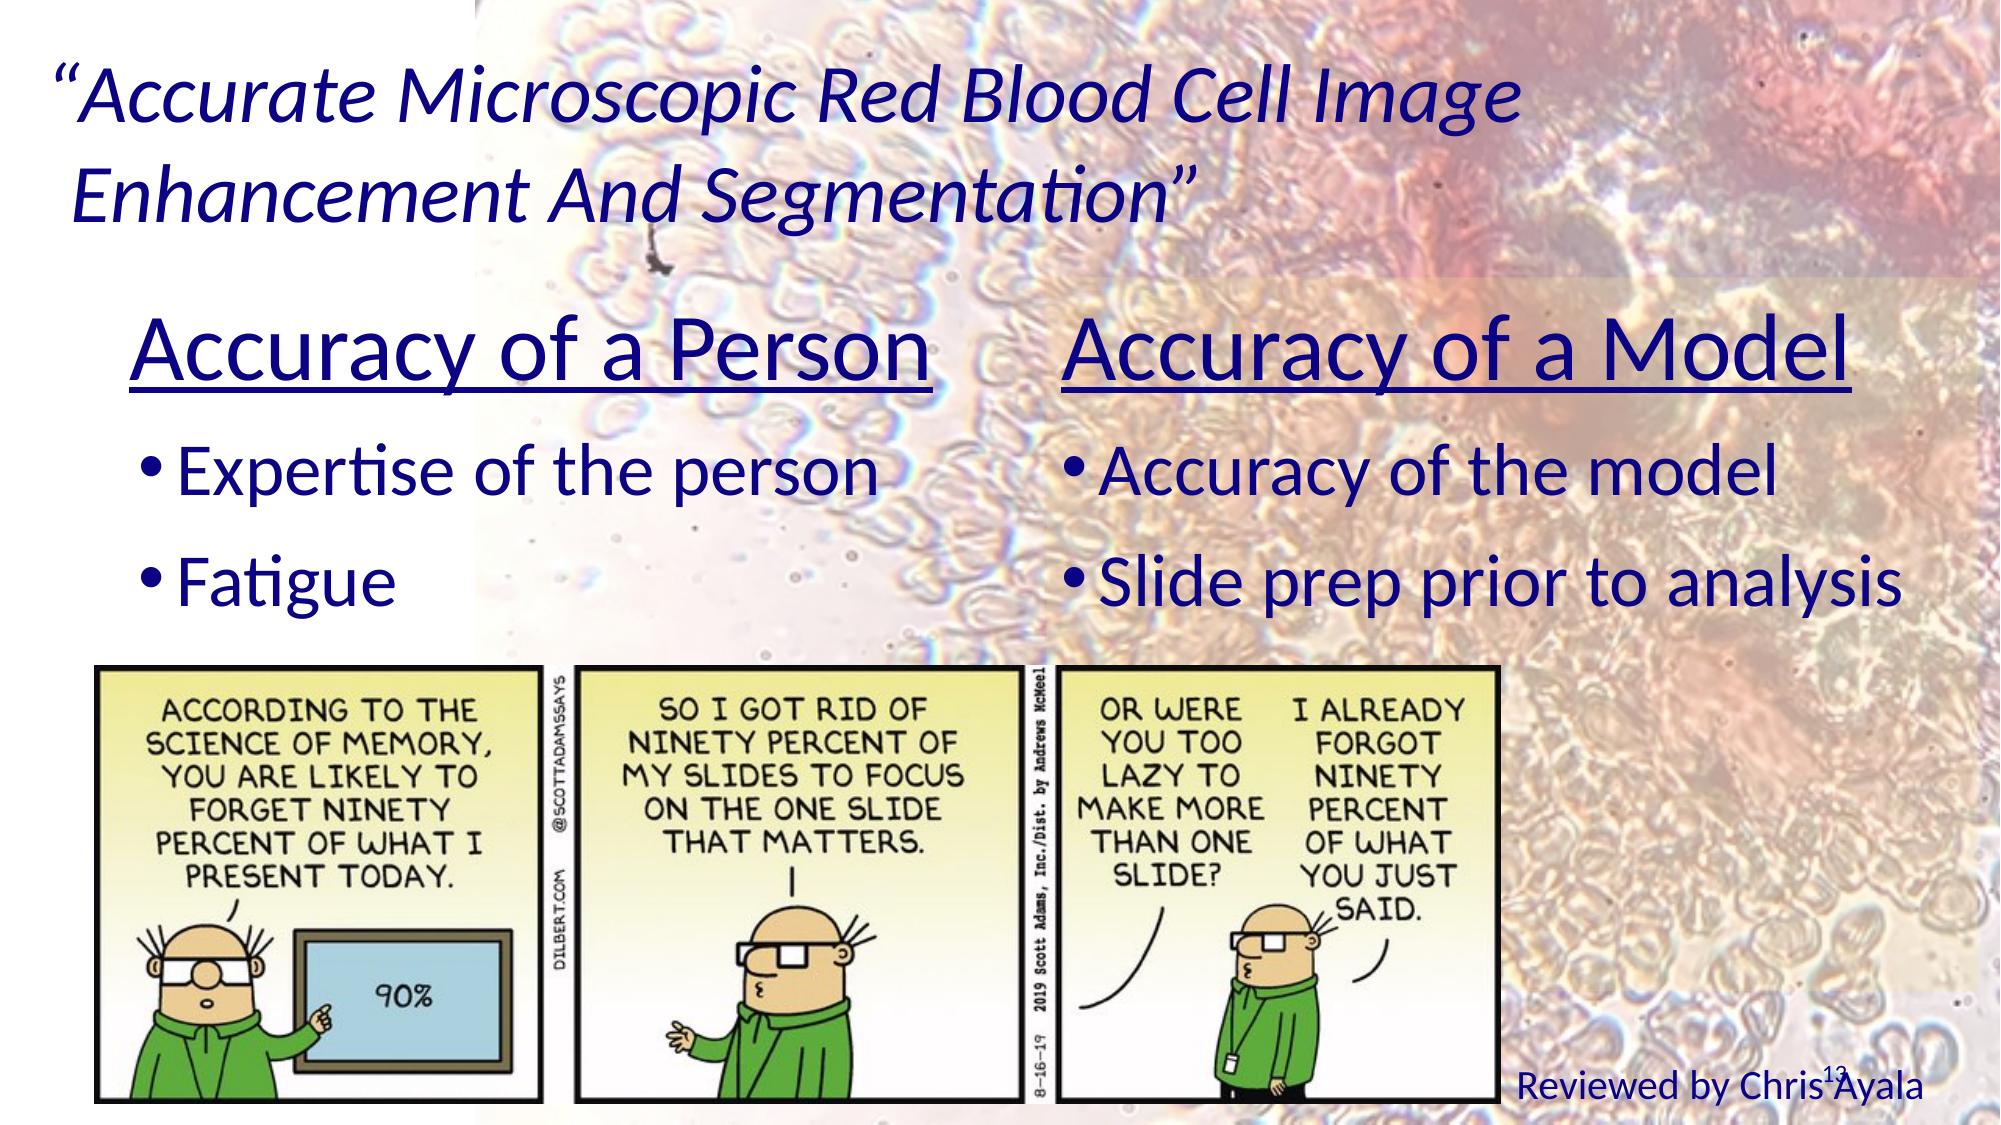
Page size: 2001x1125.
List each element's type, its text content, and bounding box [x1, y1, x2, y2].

picture [94, 665, 1501, 1104]
text_box Reviewed by Chris Ayala [1433, 1050, 1940, 1125]
list Accuracy of a Person Expertise of the person Fatigue [114, 277, 969, 665]
text_box Accuracy of a Model Accuracy of the model Slide prep prior to analysis [1046, 277, 1978, 992]
slide_number 13 [1501, 1042, 1863, 1103]
title “Accurate Microscopic Red Blood Cell Image Enhancement And Segmentation” [0, 0, 2000, 278]
